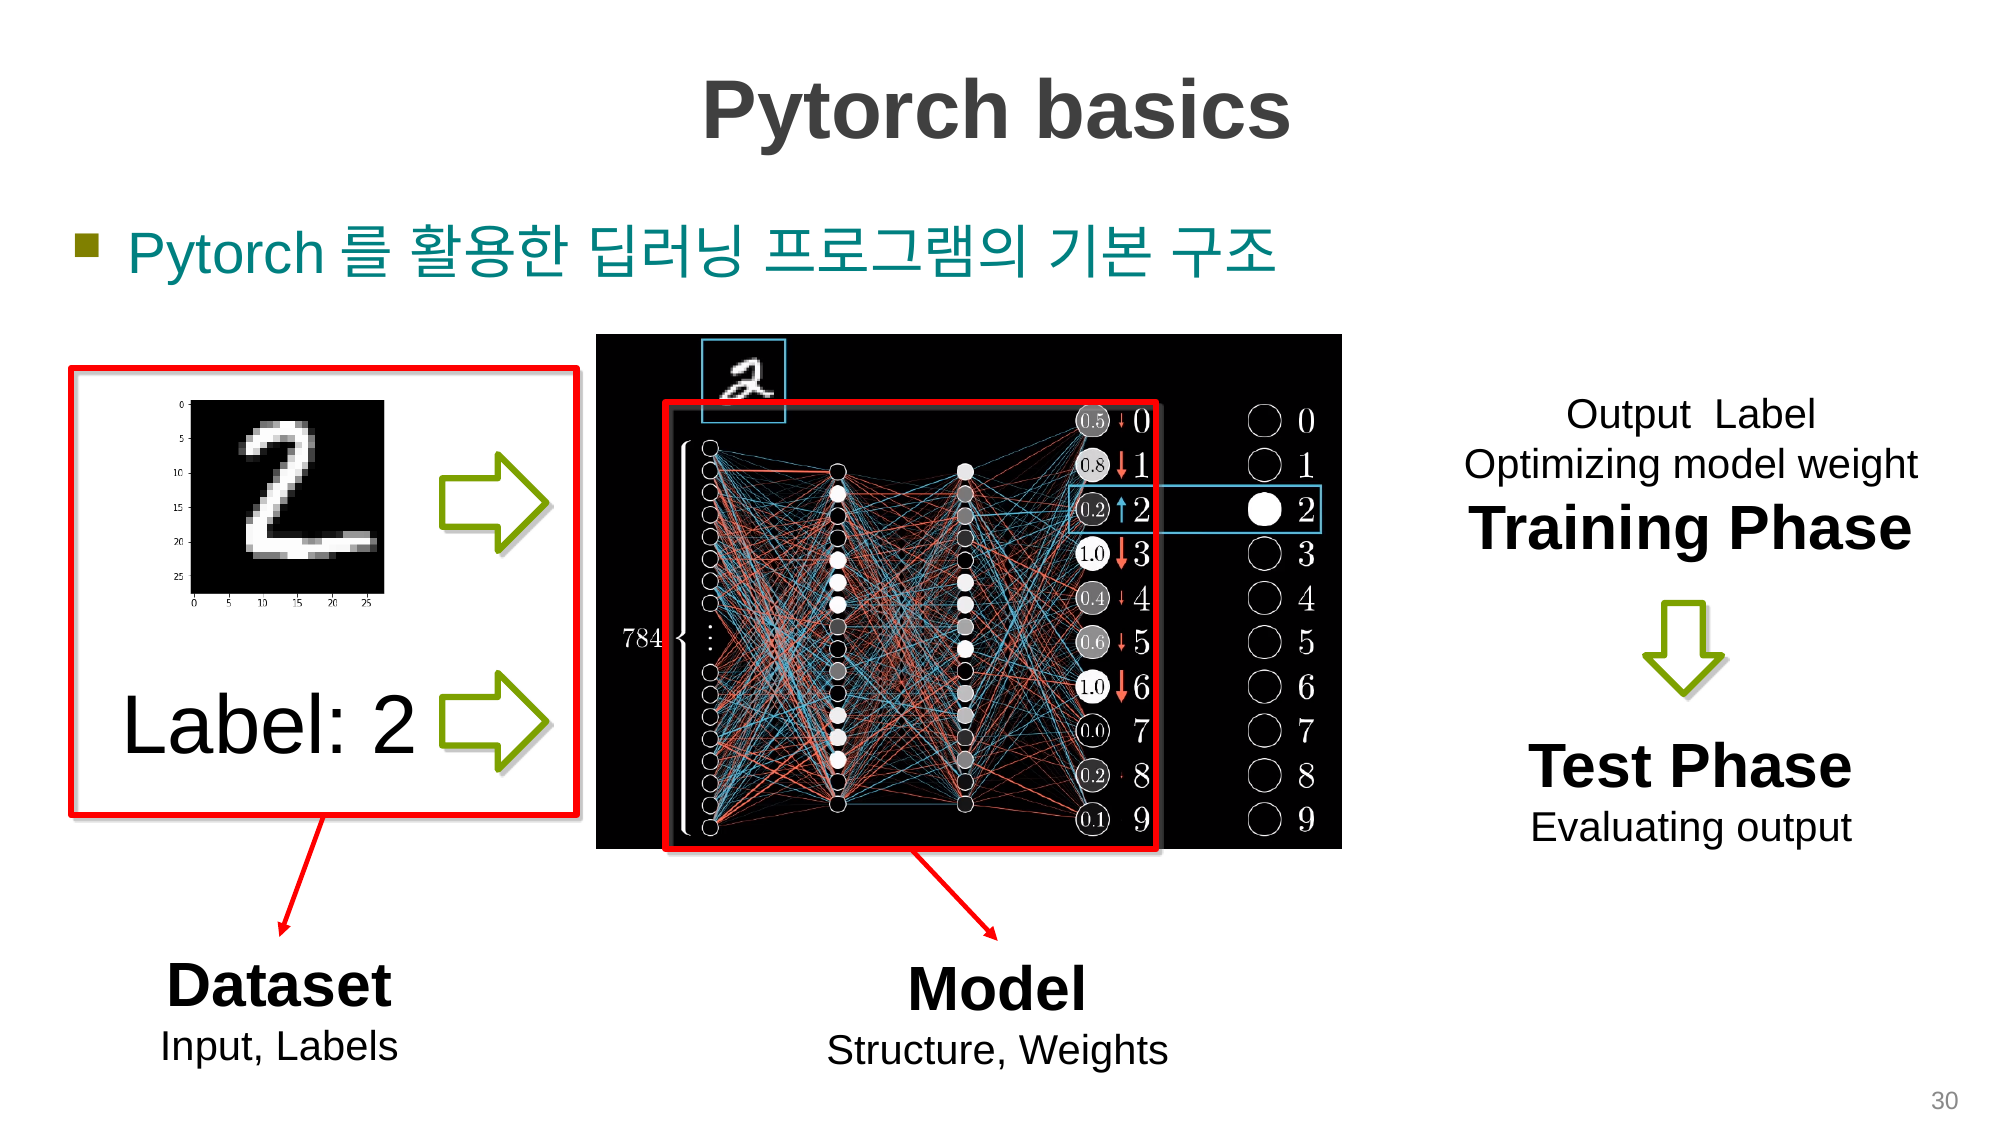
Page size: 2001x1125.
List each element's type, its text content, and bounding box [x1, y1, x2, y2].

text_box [910, 848, 998, 942]
picture [166, 390, 393, 615]
slide_number 30 [1897, 1081, 1993, 1123]
list Pytorch를 활용한 딥러닝 프로그램의 기본 구조 [56, 207, 1941, 1036]
text_box Dataset Input, Labels [112, 1036, 447, 1077]
title Pytorch basics [54, 24, 1941, 185]
text_box Model Structure, Weights [776, 1036, 1220, 1081]
picture [596, 333, 1343, 850]
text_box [279, 814, 325, 938]
